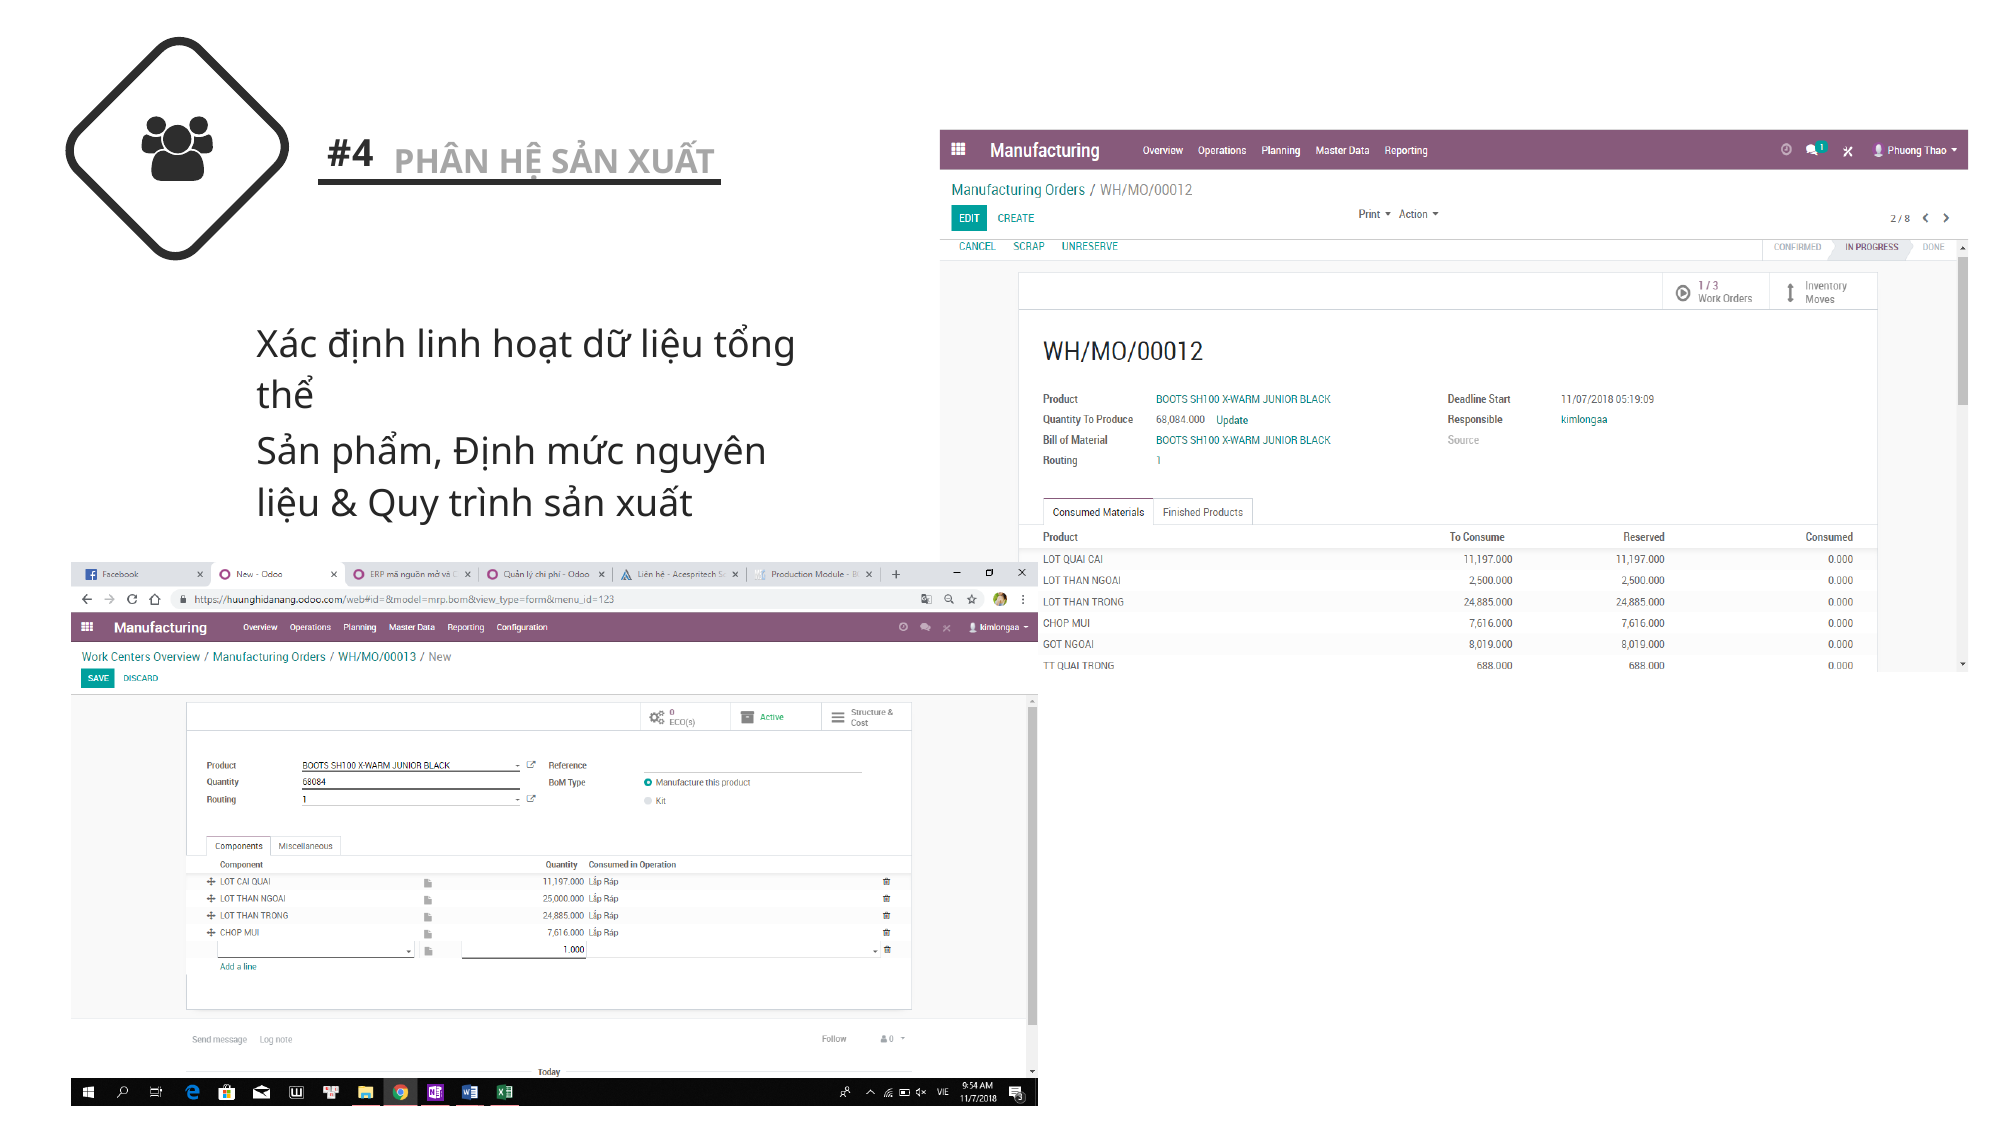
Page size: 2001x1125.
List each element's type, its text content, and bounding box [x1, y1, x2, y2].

text_box [68, 40, 279, 258]
text_box Xác định linh hoạt dữ liệu tổng thể Sản phẩm, Định mức nguyên liệu & Quy trình sản xuất [241, 305, 848, 532]
text_box #4 [212, 128, 367, 174]
text_box [141, 116, 212, 181]
picture [71, 128, 1969, 1106]
text_box PHÂN HỆ SẢN XUẤT [367, 120, 742, 181]
